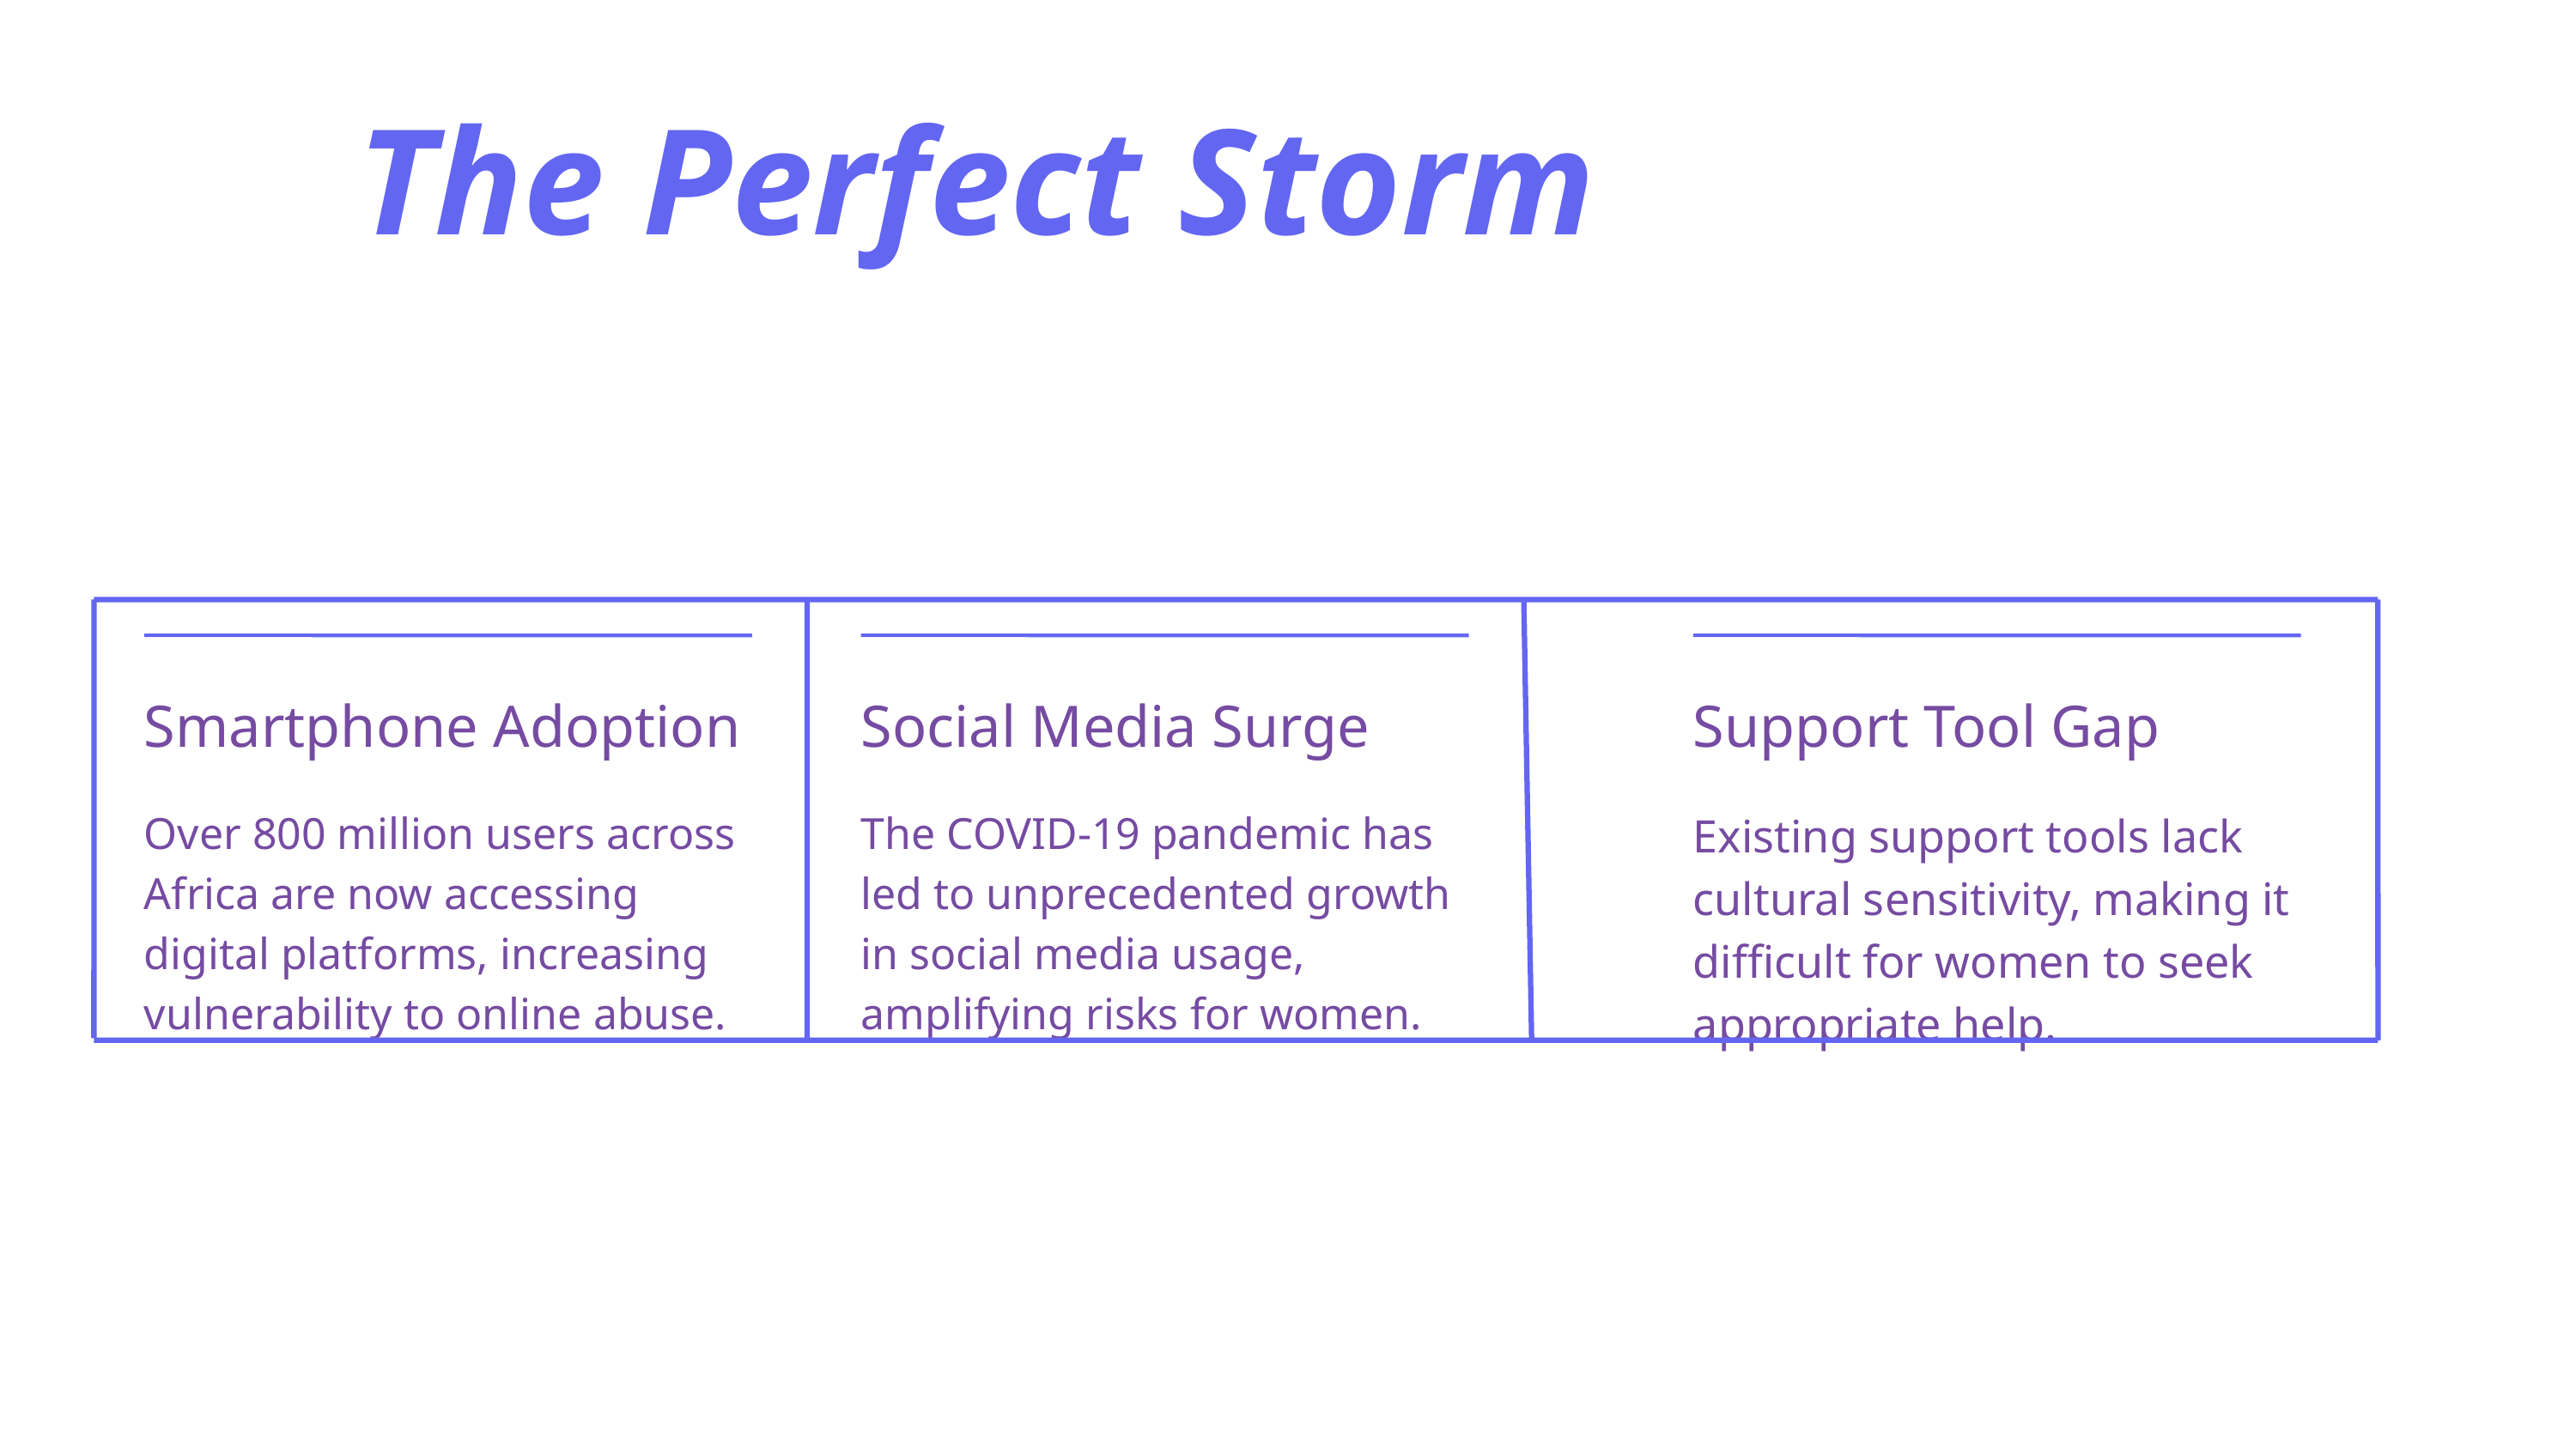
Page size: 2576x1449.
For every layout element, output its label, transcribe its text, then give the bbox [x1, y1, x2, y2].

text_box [143, 634, 753, 1032]
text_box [860, 634, 1469, 1032]
text_box The Perfect Storm [94, 103, 1860, 264]
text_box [1692, 634, 2344, 1042]
